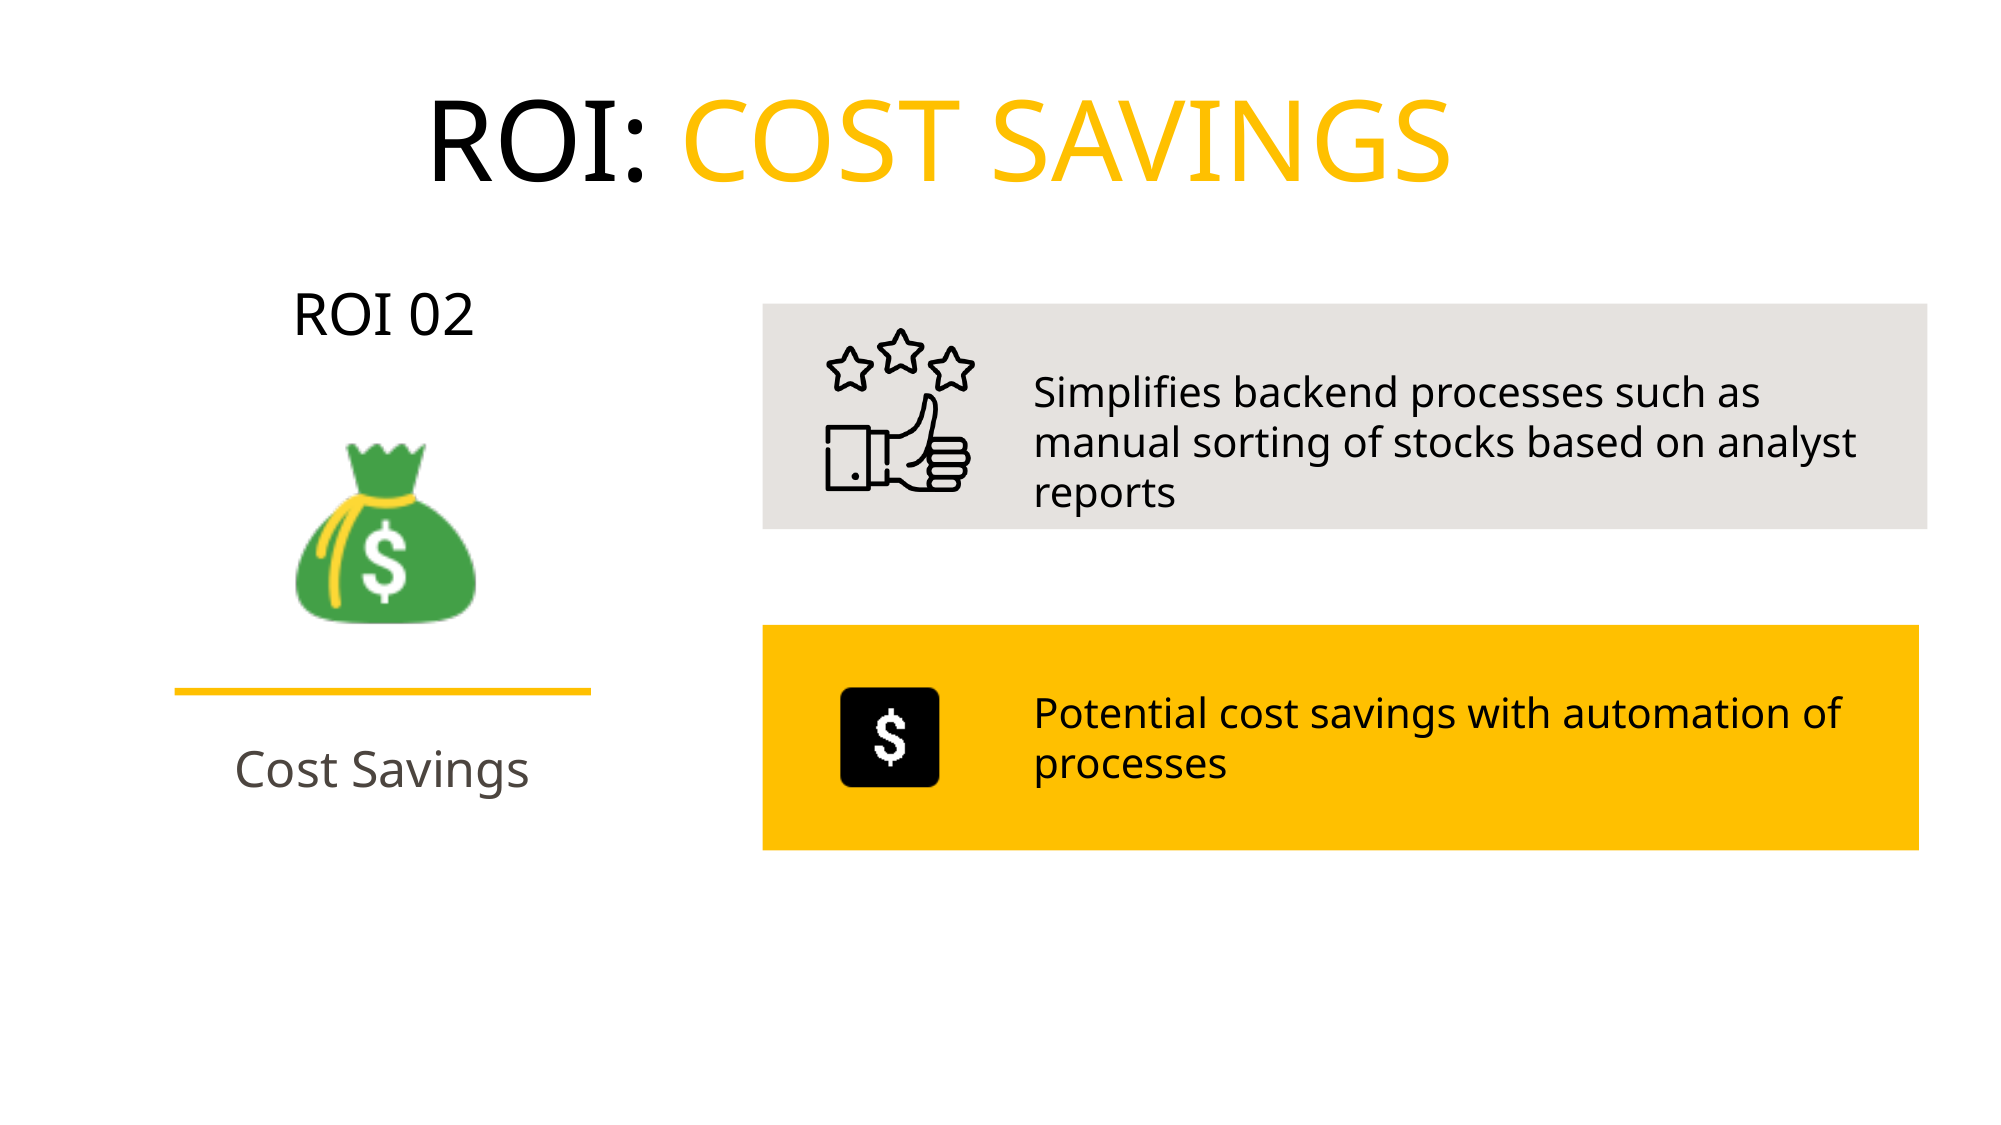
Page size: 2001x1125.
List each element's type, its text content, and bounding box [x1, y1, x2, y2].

text_box ROI: COST SAVINGS [207, 36, 1671, 254]
text_box Cost Savings [93, 730, 672, 806]
text_box [174, 687, 592, 696]
text_box Potential cost savings with automation of processes [1018, 679, 1894, 795]
picture [824, 671, 956, 804]
text_box ROI 02 [51, 258, 716, 375]
text_box [762, 303, 1928, 530]
picture [267, 410, 506, 649]
text_box Simplifies backend processes such as manual sorting of stocks based on analyst reports [1018, 358, 1894, 524]
text_box [762, 624, 1920, 851]
picture [818, 328, 982, 492]
